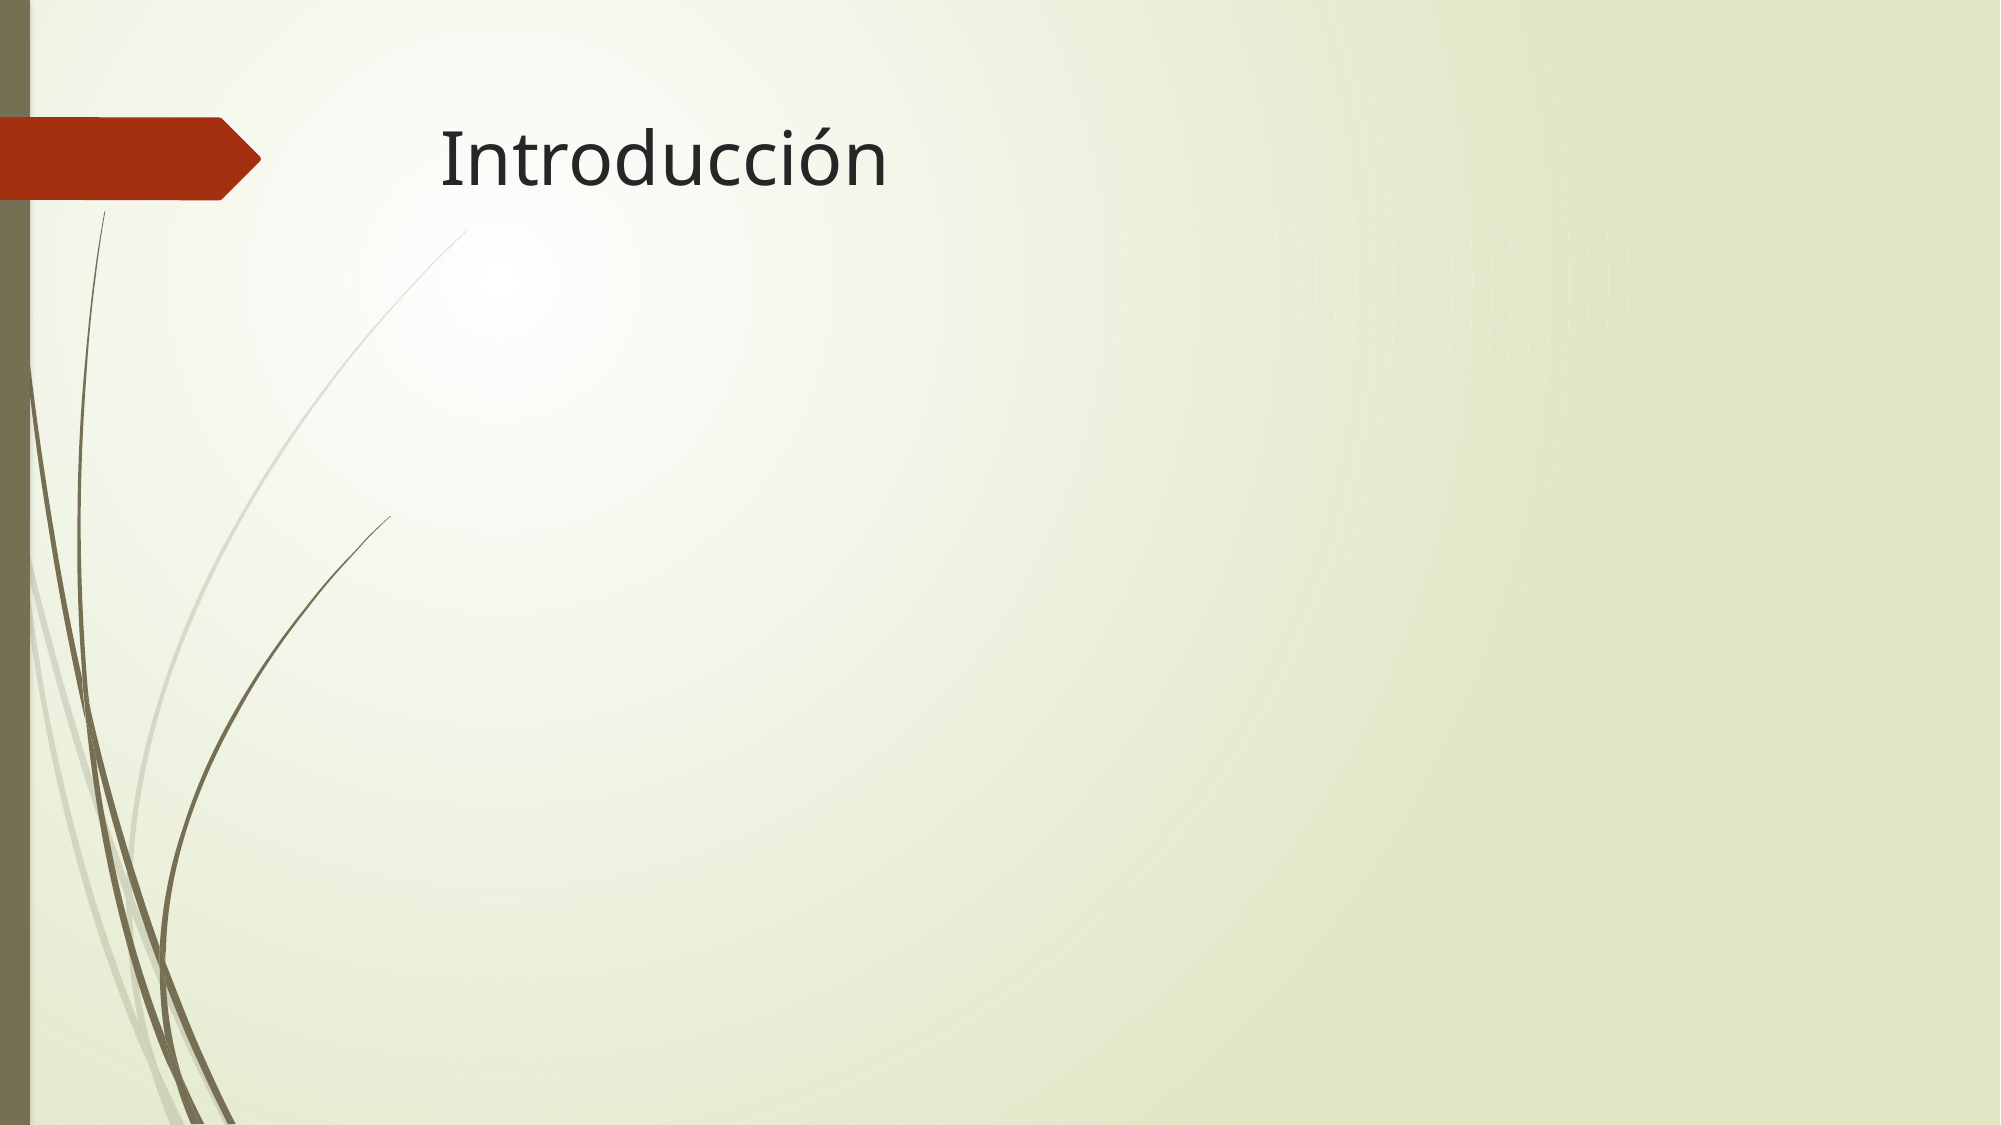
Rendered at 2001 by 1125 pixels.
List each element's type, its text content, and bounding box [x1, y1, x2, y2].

title Introducción [425, 102, 1888, 313]
